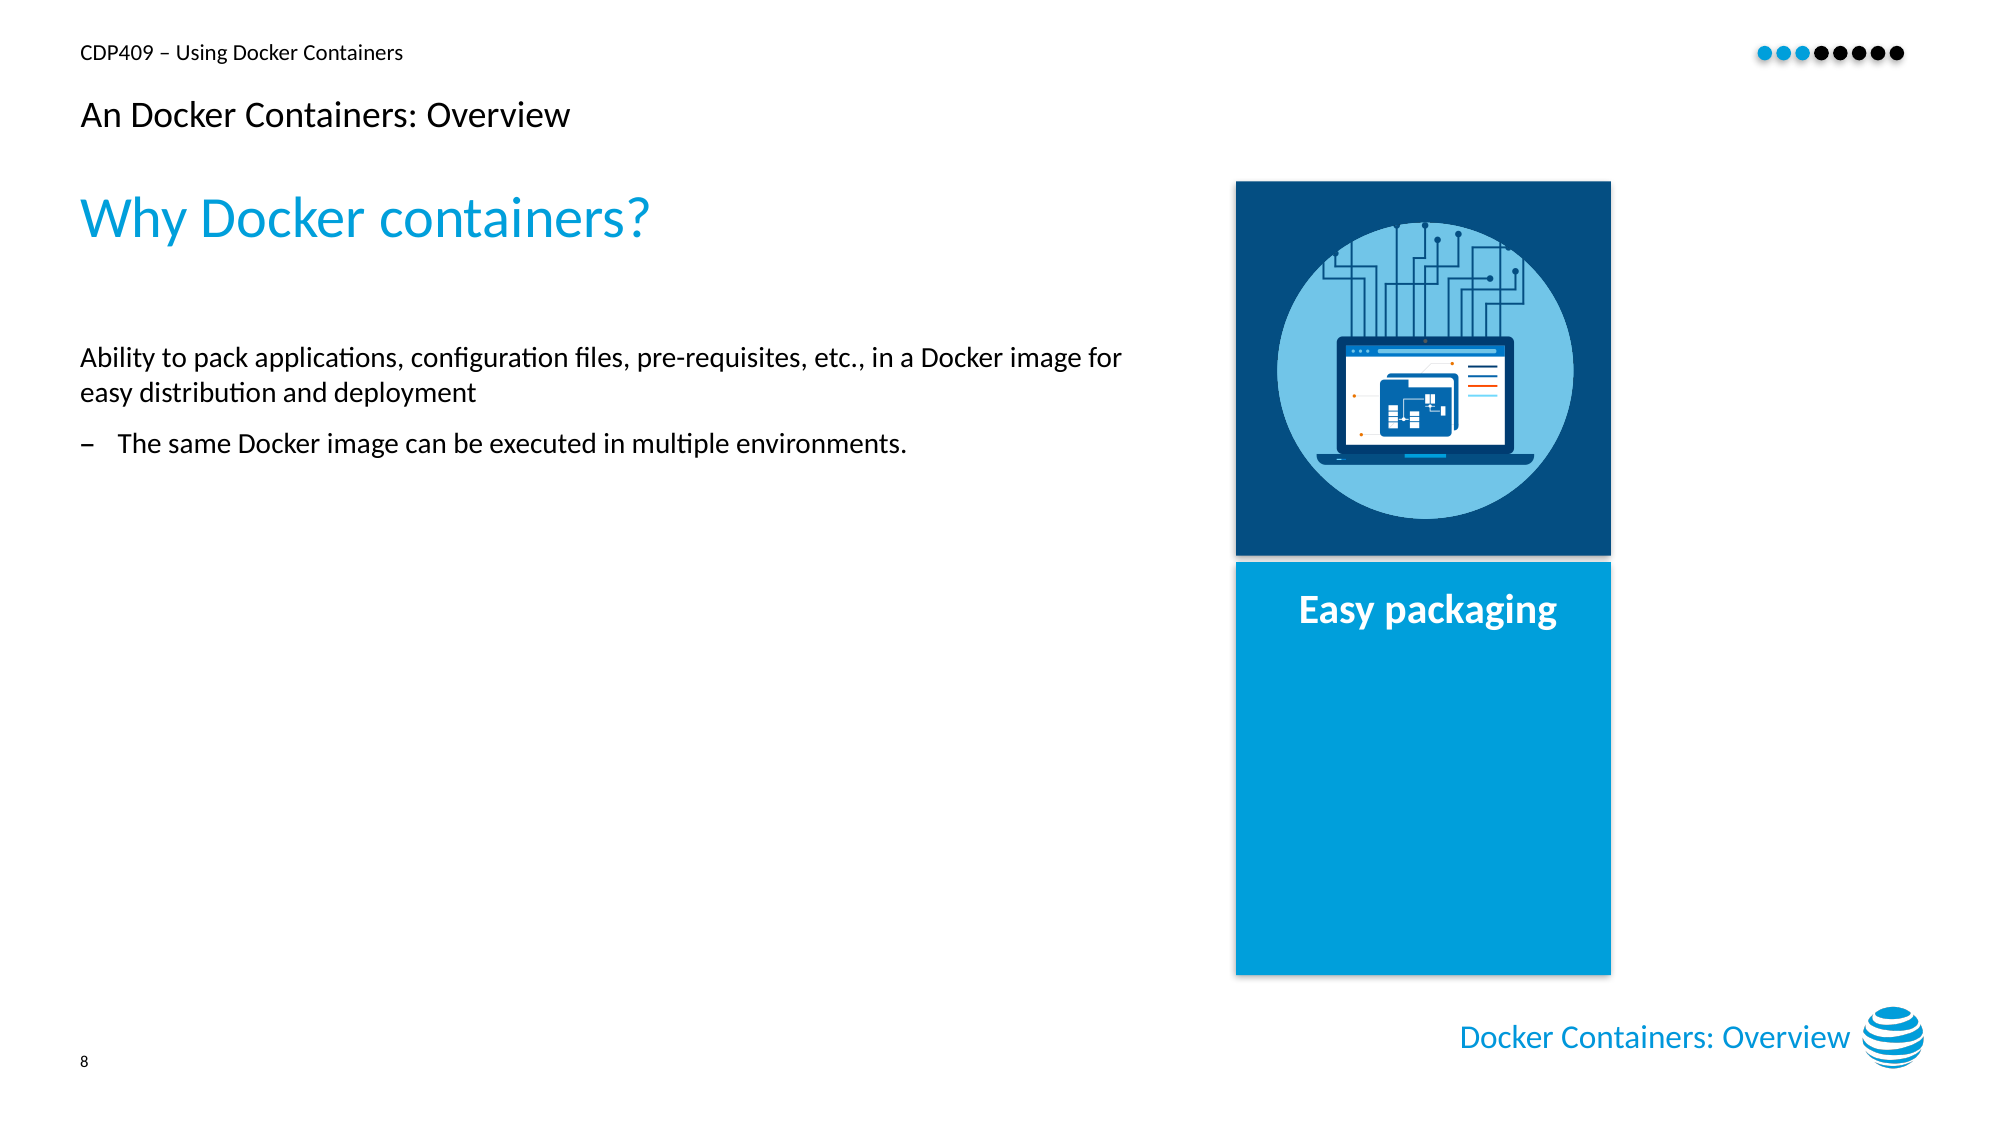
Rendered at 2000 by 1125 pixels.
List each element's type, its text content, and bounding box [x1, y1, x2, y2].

text_box Docker Containers: Overview [1356, 1007, 1866, 1063]
text_box [1756, 45, 1773, 62]
text_box Easy packaging [1258, 580, 1598, 952]
text_box [1851, 45, 1868, 62]
title An Docker Containers: Overview [80, 85, 1920, 142]
text_box [1235, 181, 1612, 556]
slide_number 8 [80, 1049, 129, 1087]
text_box [1870, 45, 1887, 62]
list Why Docker containers? Ability to pack applications, configuration files, pre-requisites, etc., in a Docker image for easy distribution and deployment The same Docker image can be executed in multiple environments. [80, 186, 1128, 977]
text_box [1813, 45, 1830, 62]
text_box [1794, 45, 1811, 62]
text_box [1832, 45, 1849, 62]
text_box [1889, 45, 1905, 62]
picture [1264, 217, 1583, 520]
text_box [1775, 45, 1792, 62]
text_box [1235, 561, 1612, 976]
